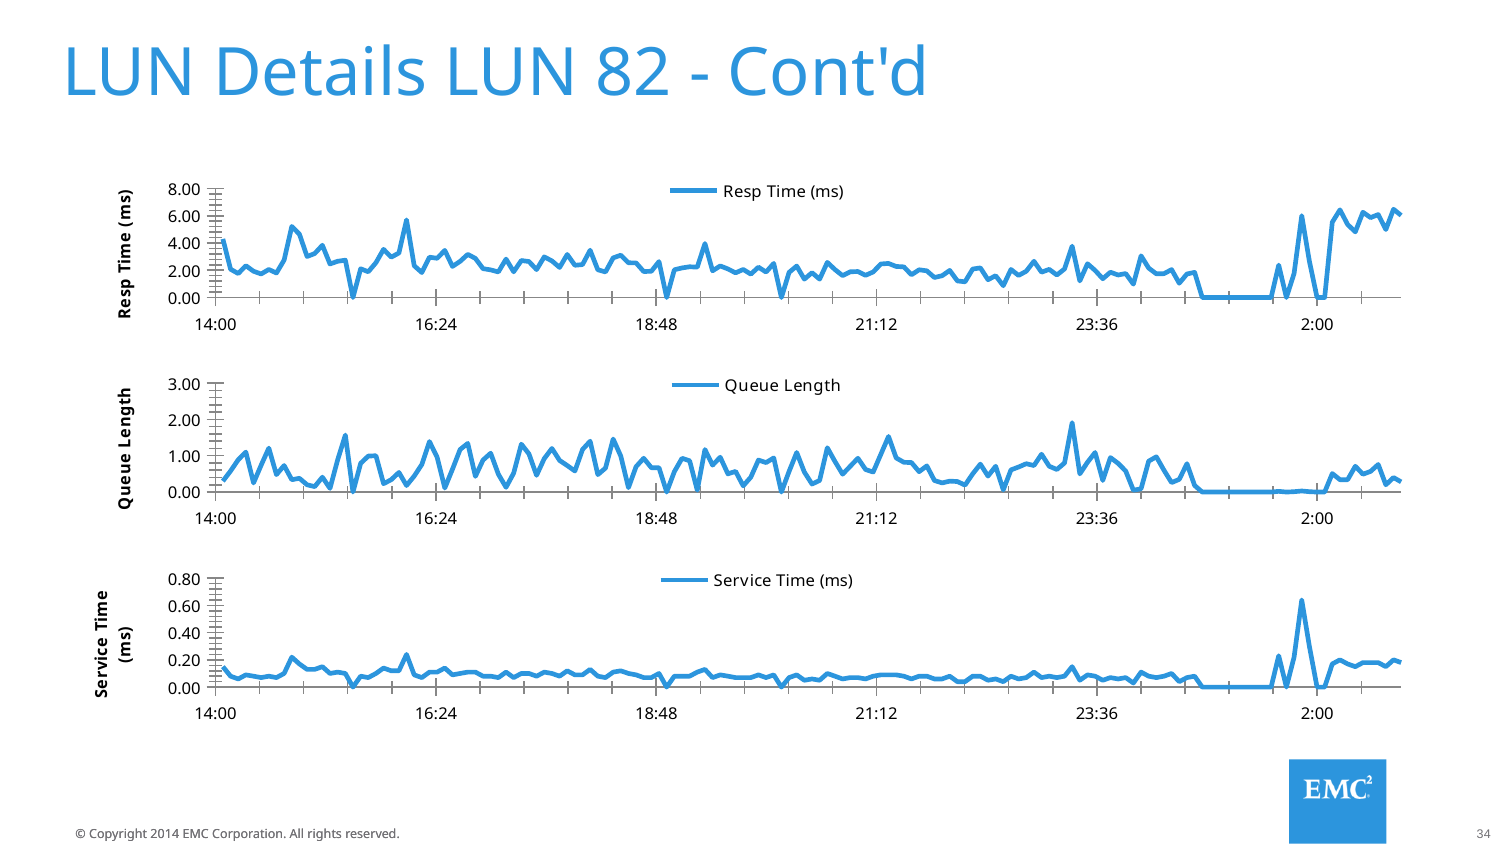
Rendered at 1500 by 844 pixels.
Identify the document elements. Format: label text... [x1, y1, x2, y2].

title LUN Details LUN 82 - Cont'd [62, 37, 1450, 113]
chart [62, 162, 1451, 336]
picture [1303, 775, 1372, 799]
chart [62, 356, 1451, 530]
chart [62, 551, 1451, 725]
